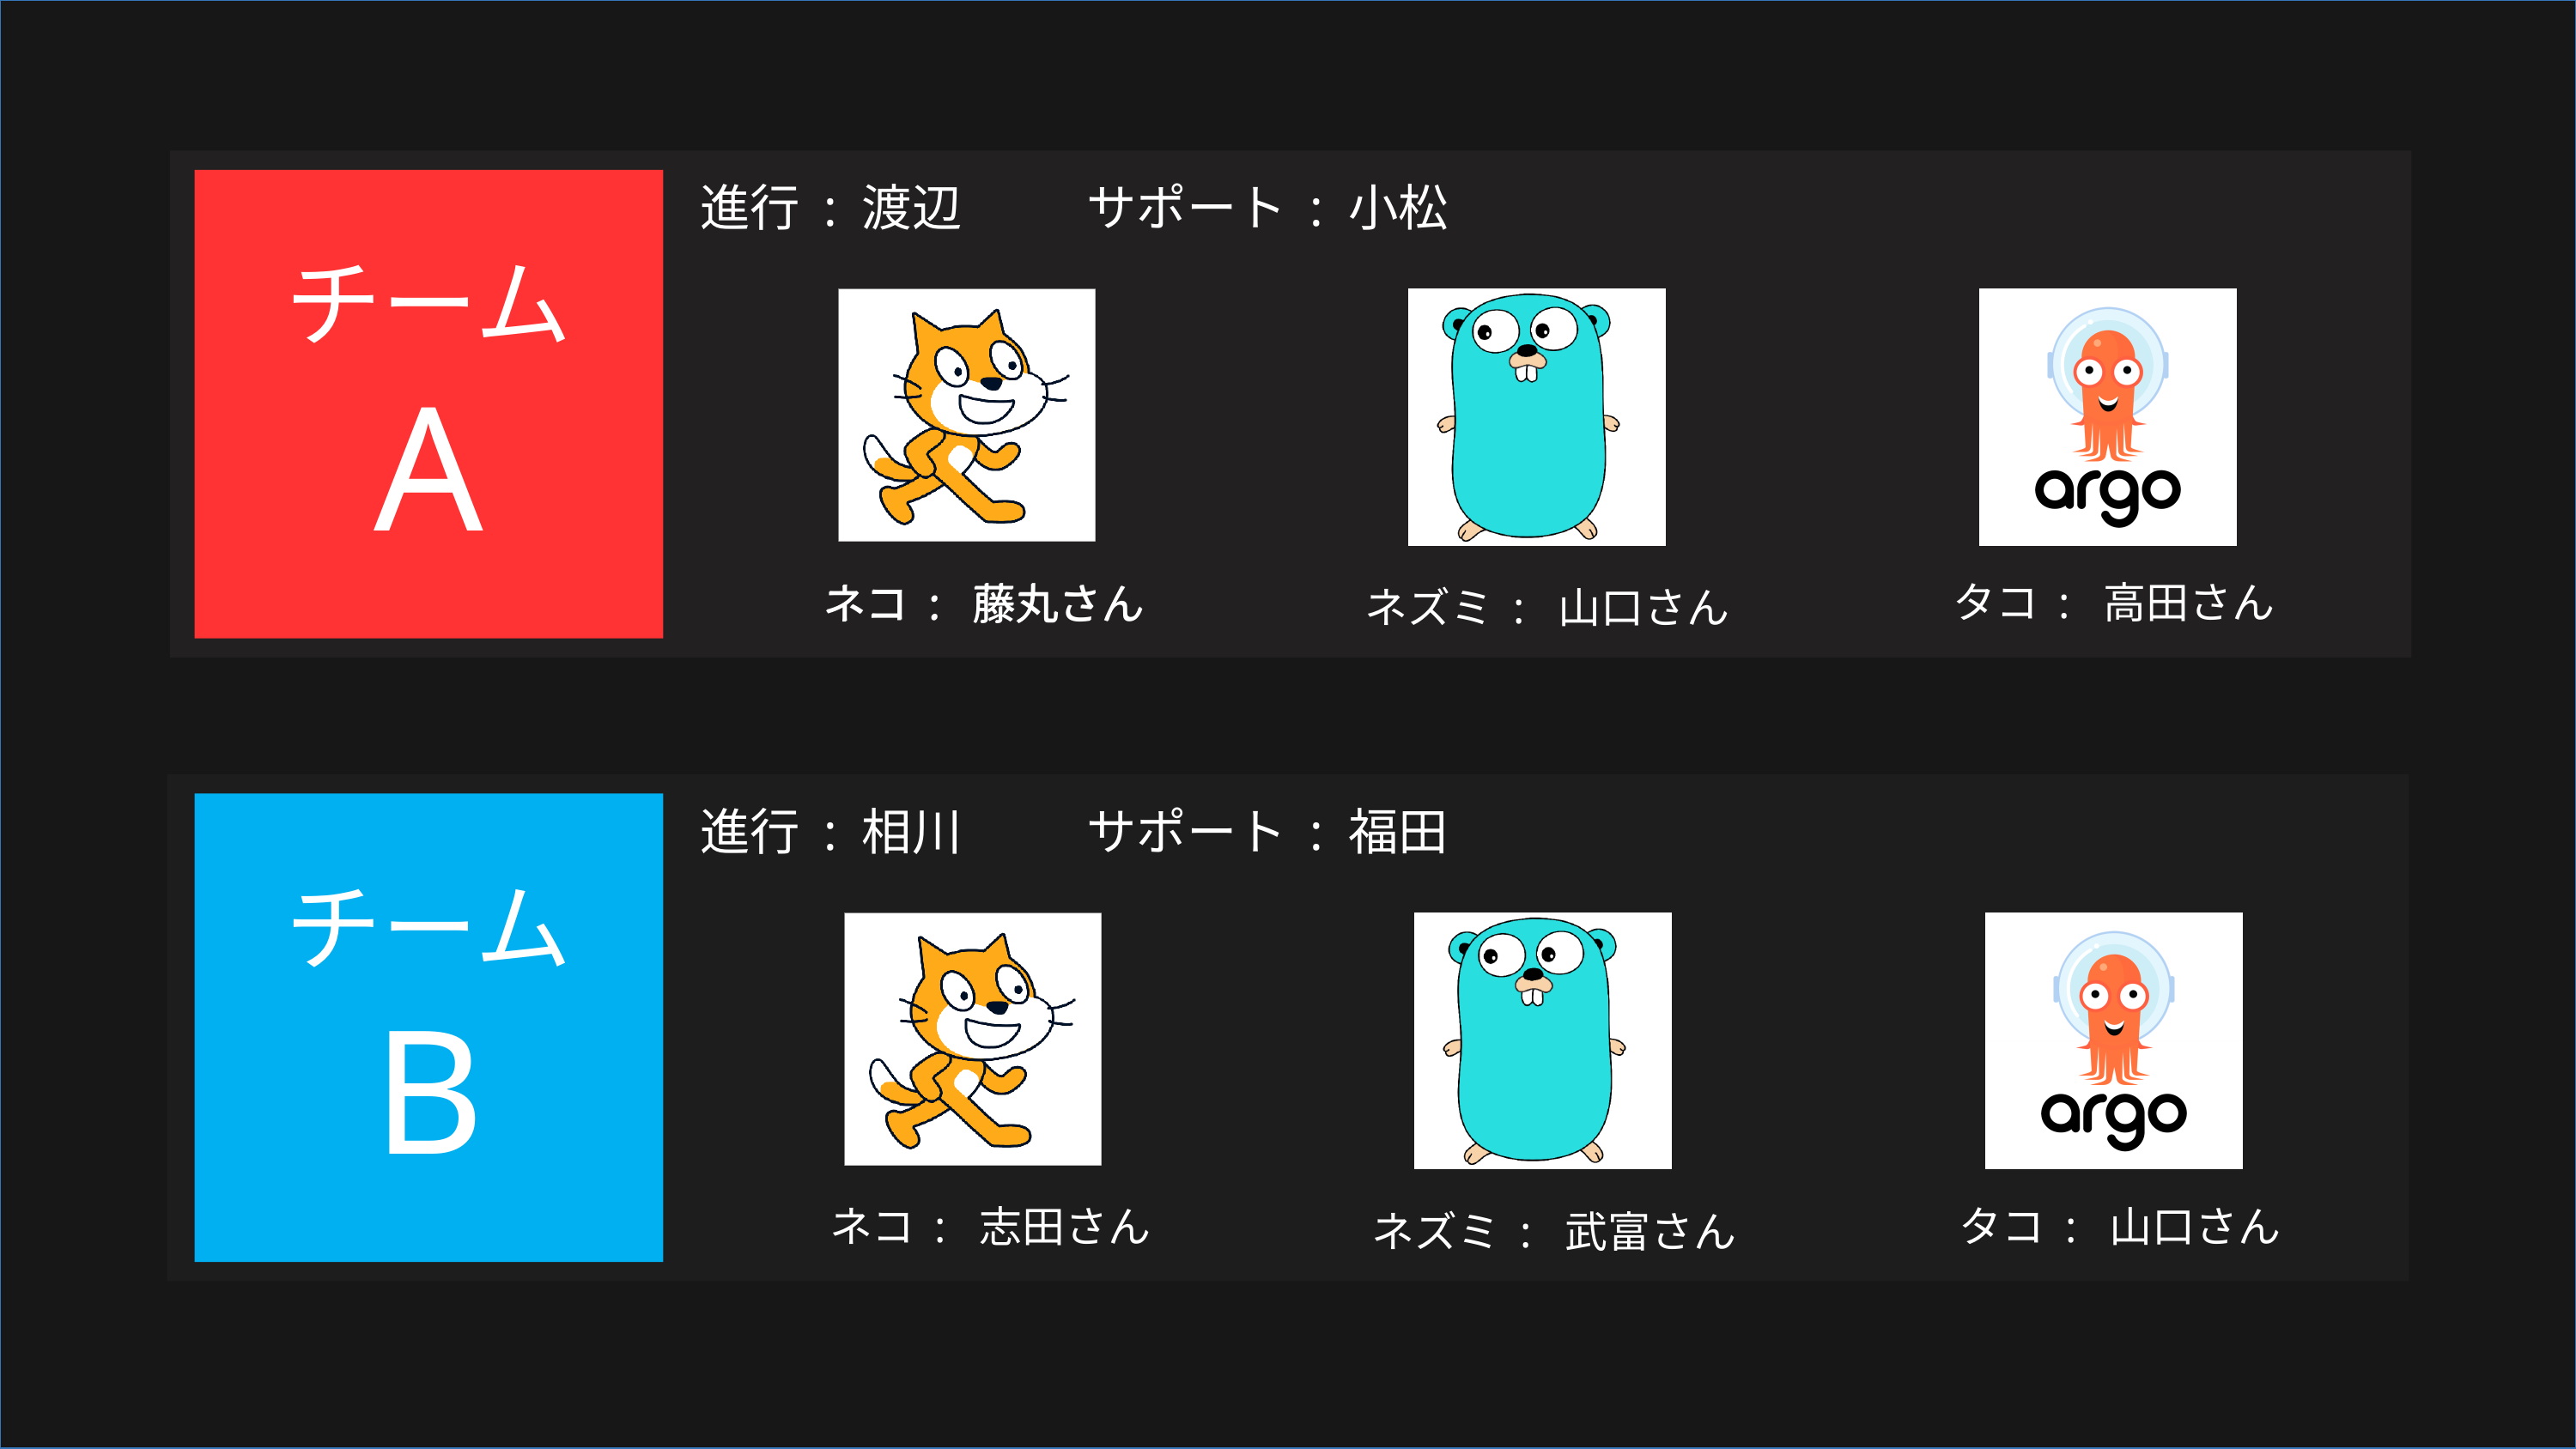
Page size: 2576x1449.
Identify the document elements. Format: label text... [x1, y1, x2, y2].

text_box ネコ : 藤丸さん [811, 569, 1182, 634]
picture [1414, 912, 1672, 1169]
text_box チーム A [194, 169, 664, 640]
text_box チーム B [194, 792, 664, 1263]
picture [1408, 288, 1666, 546]
text_box ネズミ : 武富さん [1358, 1198, 1775, 1264]
picture [1979, 288, 2237, 546]
picture [844, 912, 1102, 1166]
text_box [167, 773, 2409, 1282]
text_box 進行 : 相川 サポート : 福田 [688, 793, 2341, 867]
picture [1985, 912, 2243, 1169]
text_box [169, 149, 2413, 658]
text_box タコ : 高田さん [1940, 569, 2311, 634]
text_box ネズミ : 山口さん [1352, 573, 1768, 639]
text_box タコ : 山口さん [1946, 1192, 2317, 1258]
text_box ネコ : 志田さん [817, 1193, 1188, 1258]
text_box 進行 : 渡辺 サポート : 小松 [688, 169, 2341, 243]
picture [838, 288, 1096, 542]
